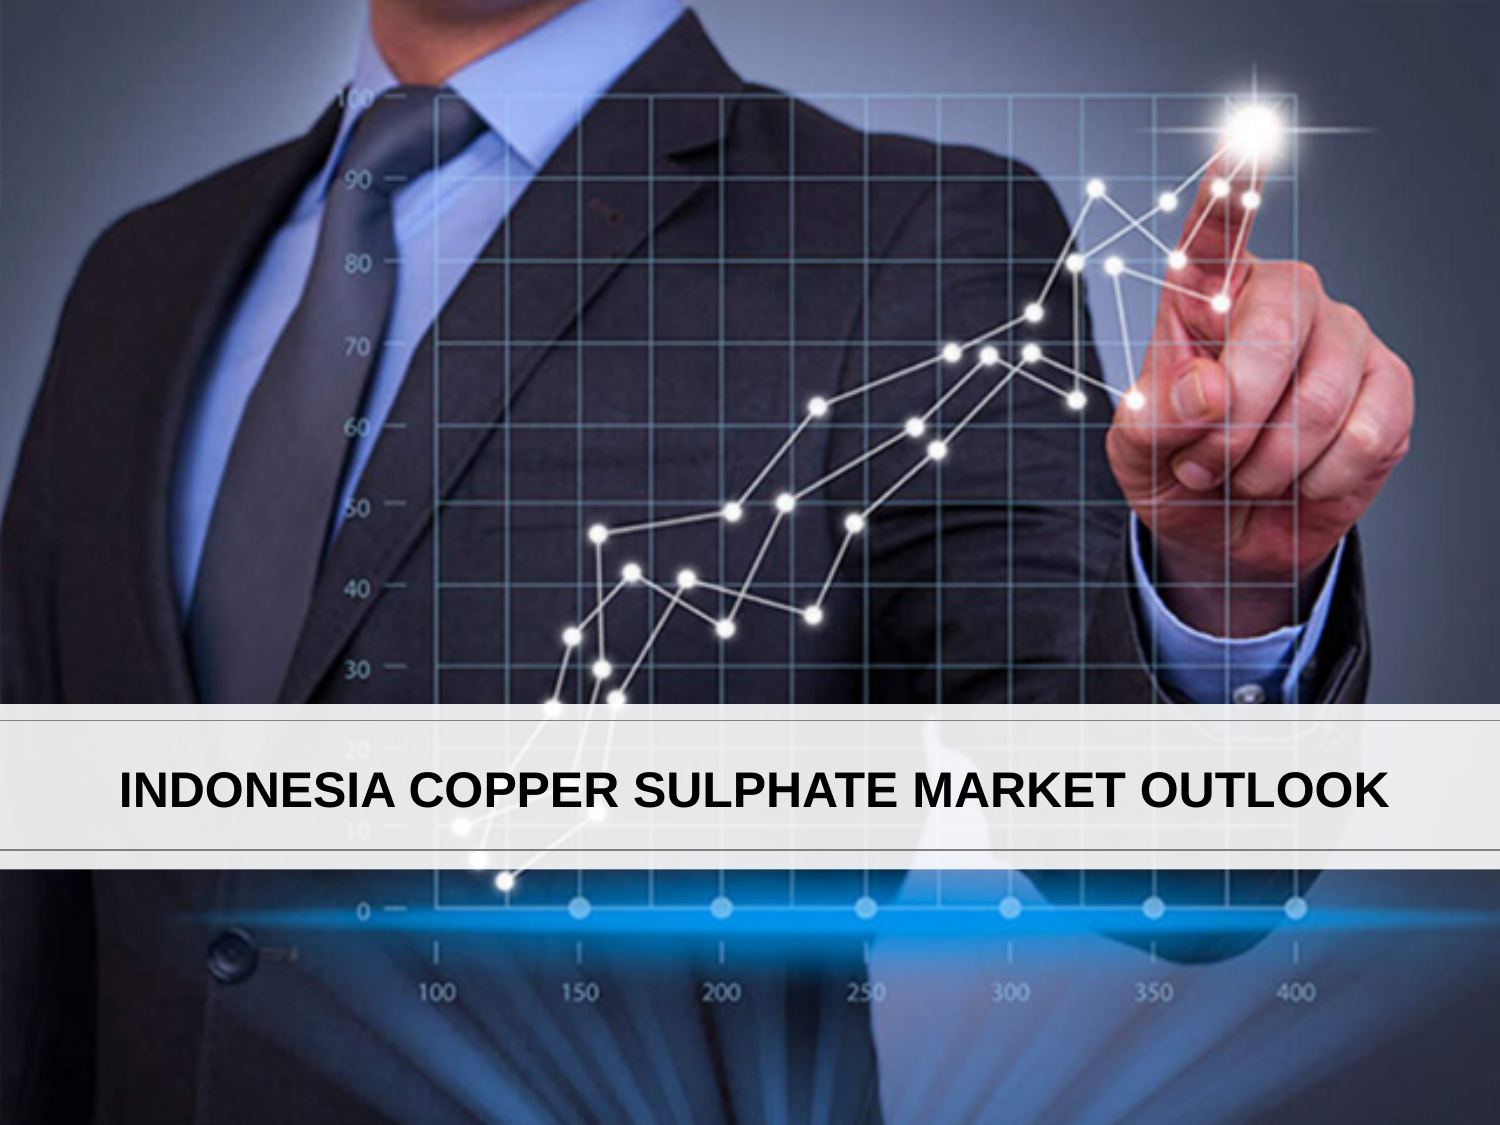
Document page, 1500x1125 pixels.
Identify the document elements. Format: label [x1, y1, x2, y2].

picture [0, 870, 1500, 1125]
picture [0, 0, 1500, 704]
text_box [0, 704, 1500, 870]
